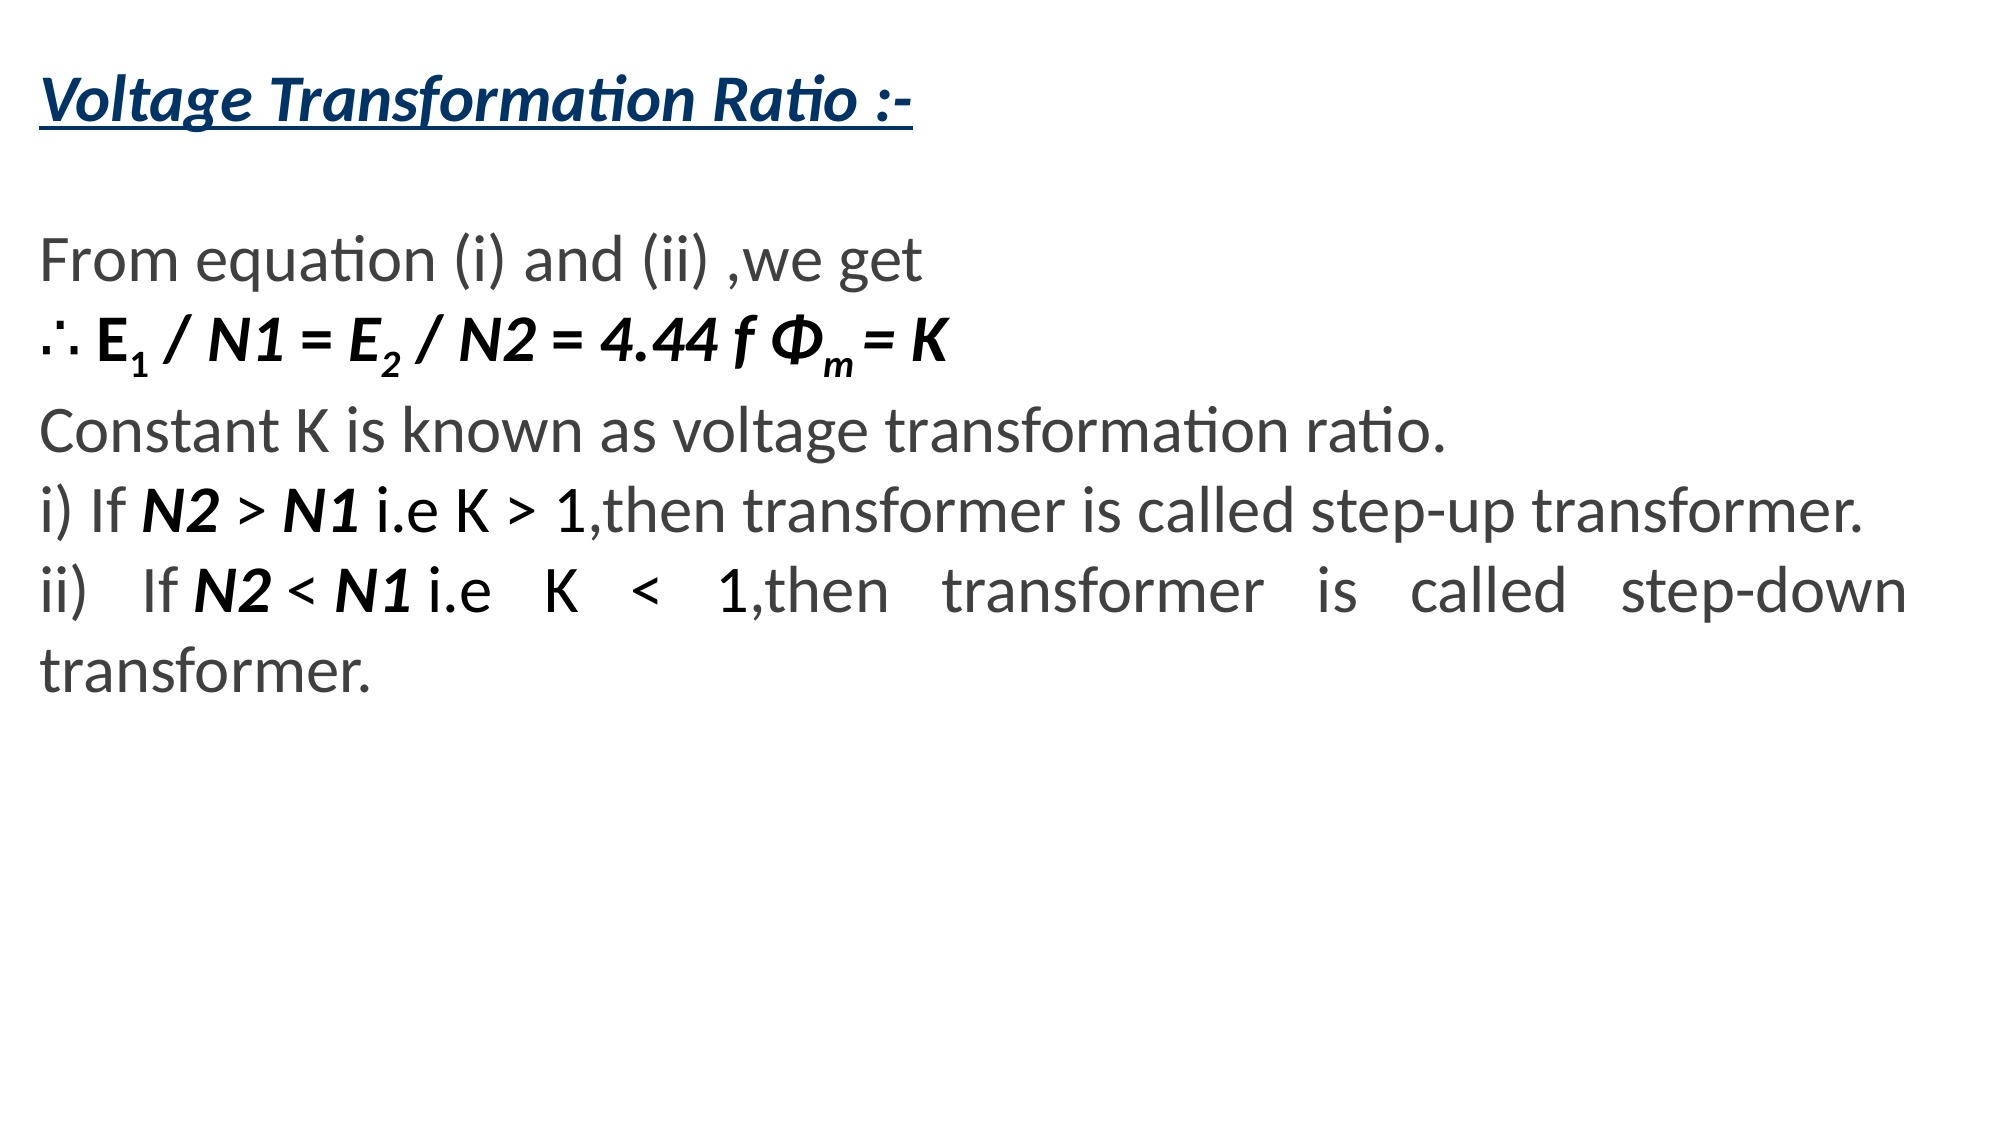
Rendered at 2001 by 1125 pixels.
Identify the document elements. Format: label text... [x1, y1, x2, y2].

text_box Voltage Transformation Ratio :- . From equation (i) and (ii) ,we get ∴ E1 / N1 = E2 / N2 = 4.44 f Φm = K Constant K is known as voltage transformation ratio. i) If N2 > N1 i.e K > 1,then transformer is called step-up transformer. ii) If N2 < N1 i.e K < 1,then transformer is called step-down transformer. [24, 47, 1924, 873]
